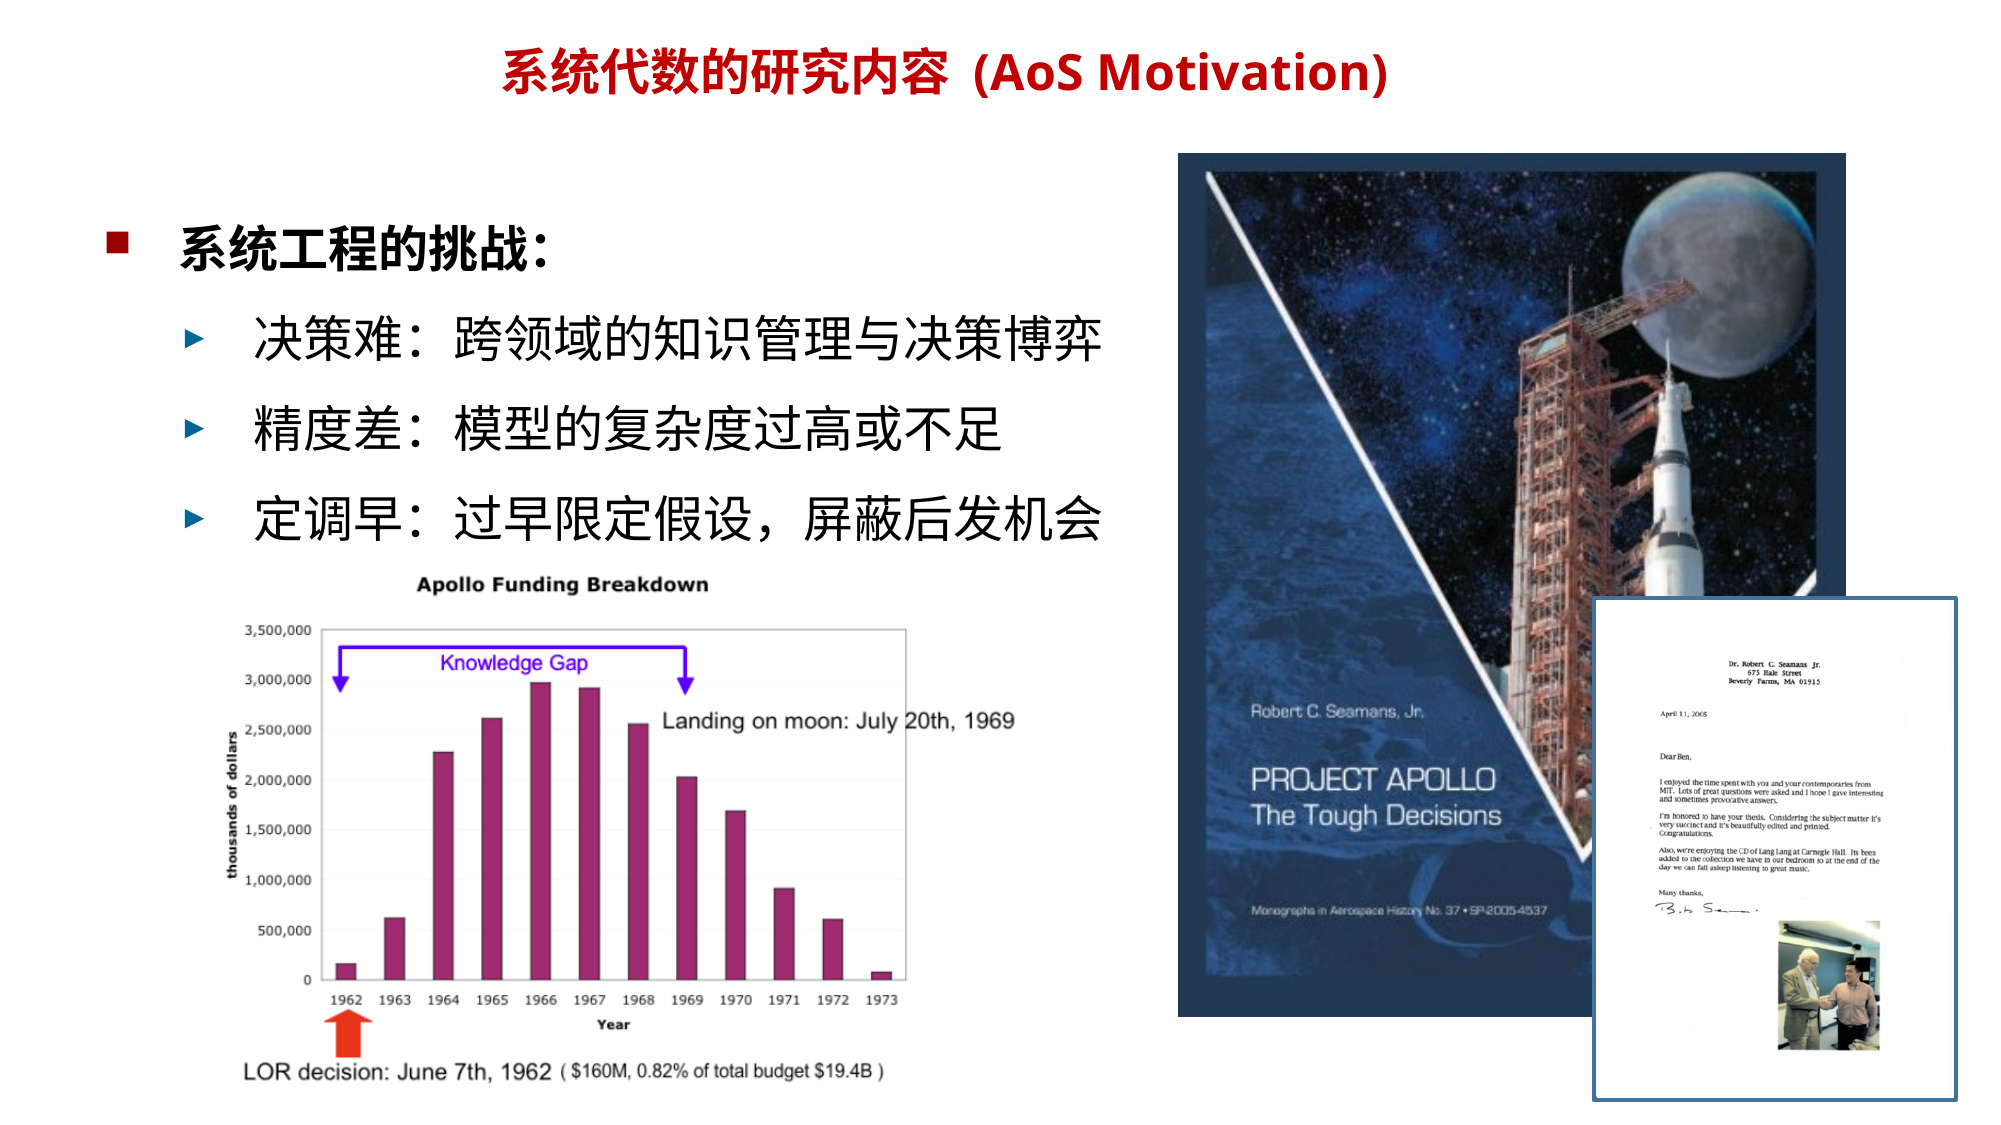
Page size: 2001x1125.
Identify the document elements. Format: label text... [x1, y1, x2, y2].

text_box 系统工程的挑战： 决策难：跨领域的知识管理与决策博弈 精度差：模型的复杂度过高或不足 定调早：过早限定假设，屏蔽后发机会 [88, 179, 1152, 559]
picture [1178, 153, 1954, 1098]
title 系统代数的研究内容 (AoS Motivation) [44, 35, 1846, 113]
picture [214, 566, 1030, 1098]
